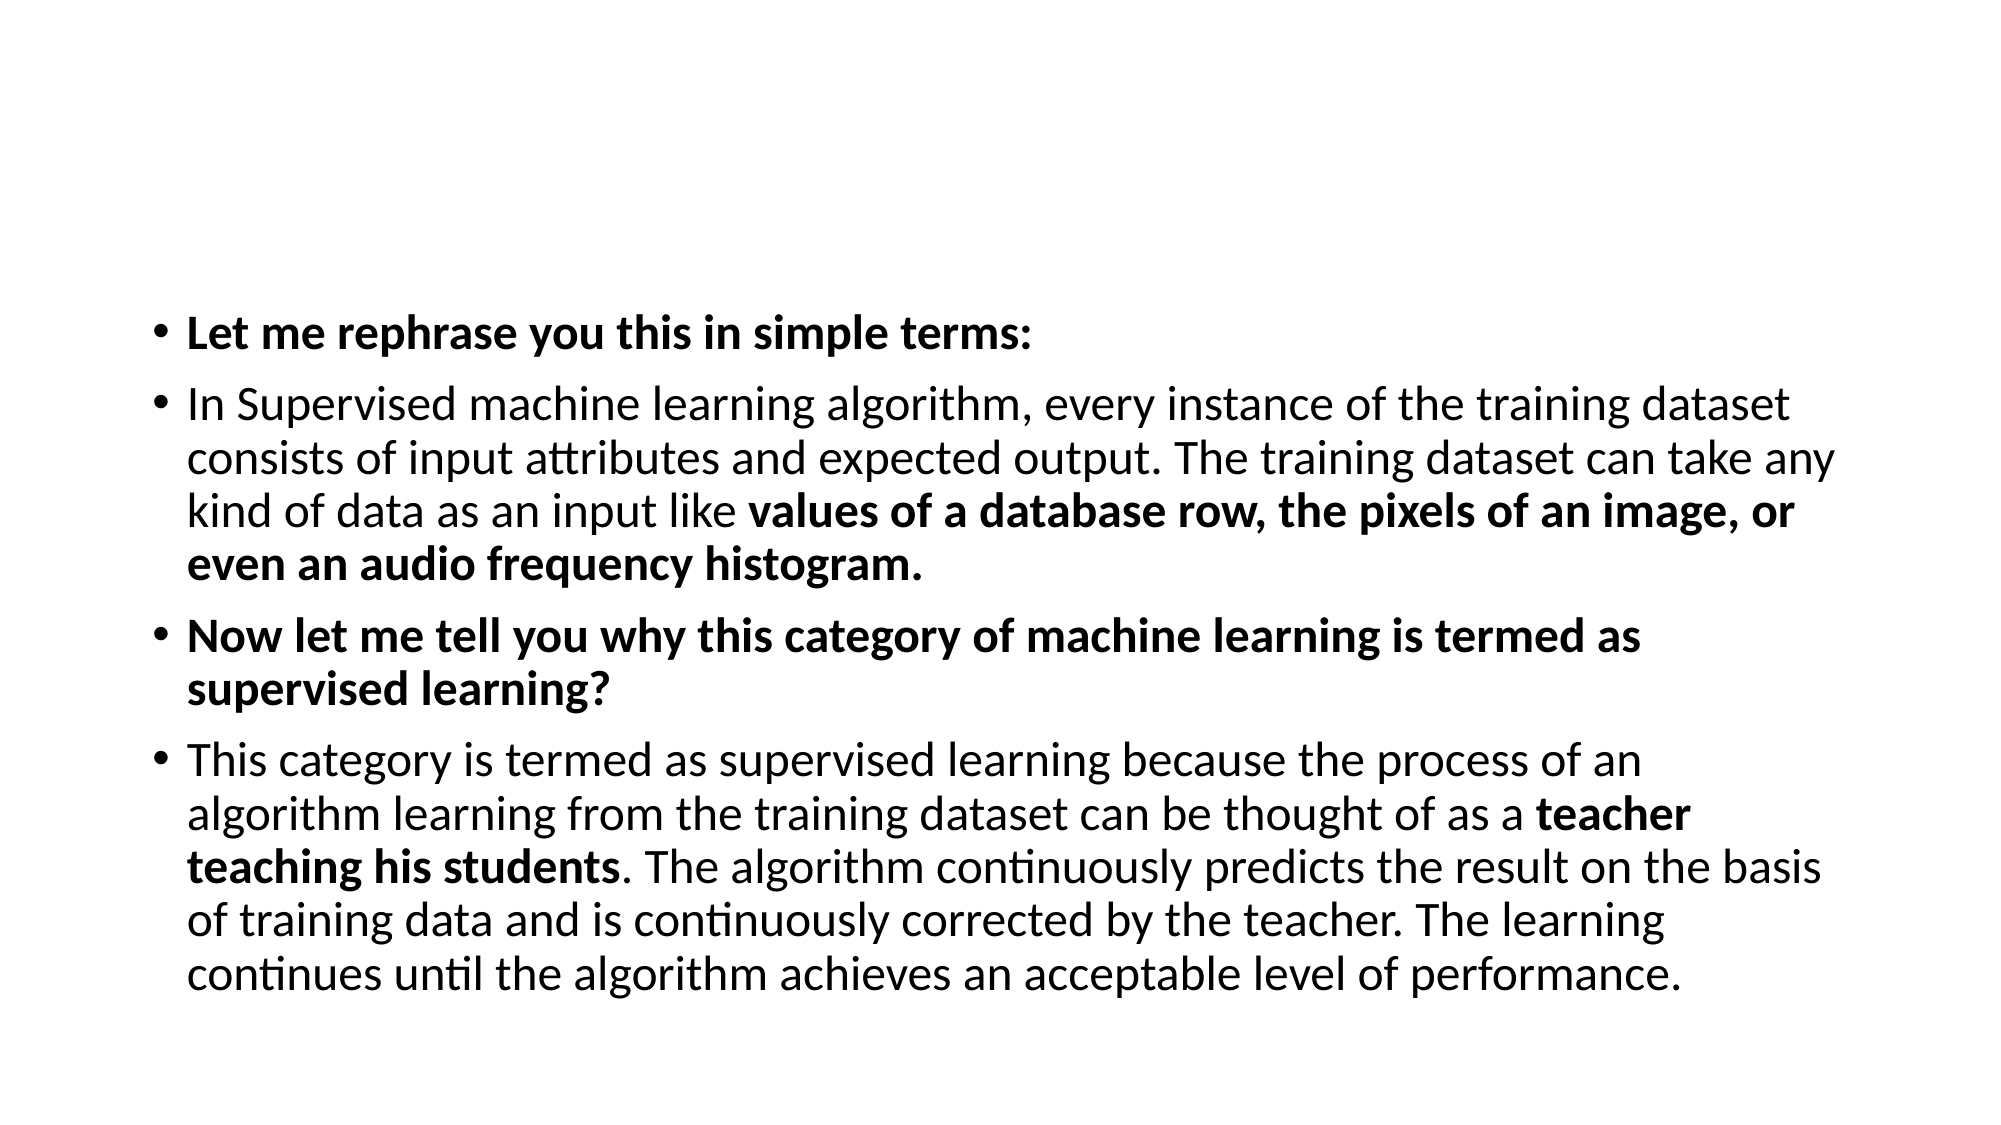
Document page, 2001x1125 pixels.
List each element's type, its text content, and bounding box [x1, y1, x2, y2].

list Let me rephrase you this in simple terms: In Supervised machine learning algorithm, every instance of the training dataset consists of input attributes and expected output. The training dataset can take any kind of data as an input like values of a database row, the pixels of an image, or even an audio frequency histogram. Now let me tell you why this category of machine learning is termed as supervised learning? This category is termed as supervised learning because the process of an algorithm learning from the training dataset can be thought of as a teacher teaching his students. The algorithm continuously predicts the result on the basis of training data and is continuously corrected by the teacher. The learning continues until the algorithm achieves an acceptable level of performance. [137, 299, 1863, 1014]
